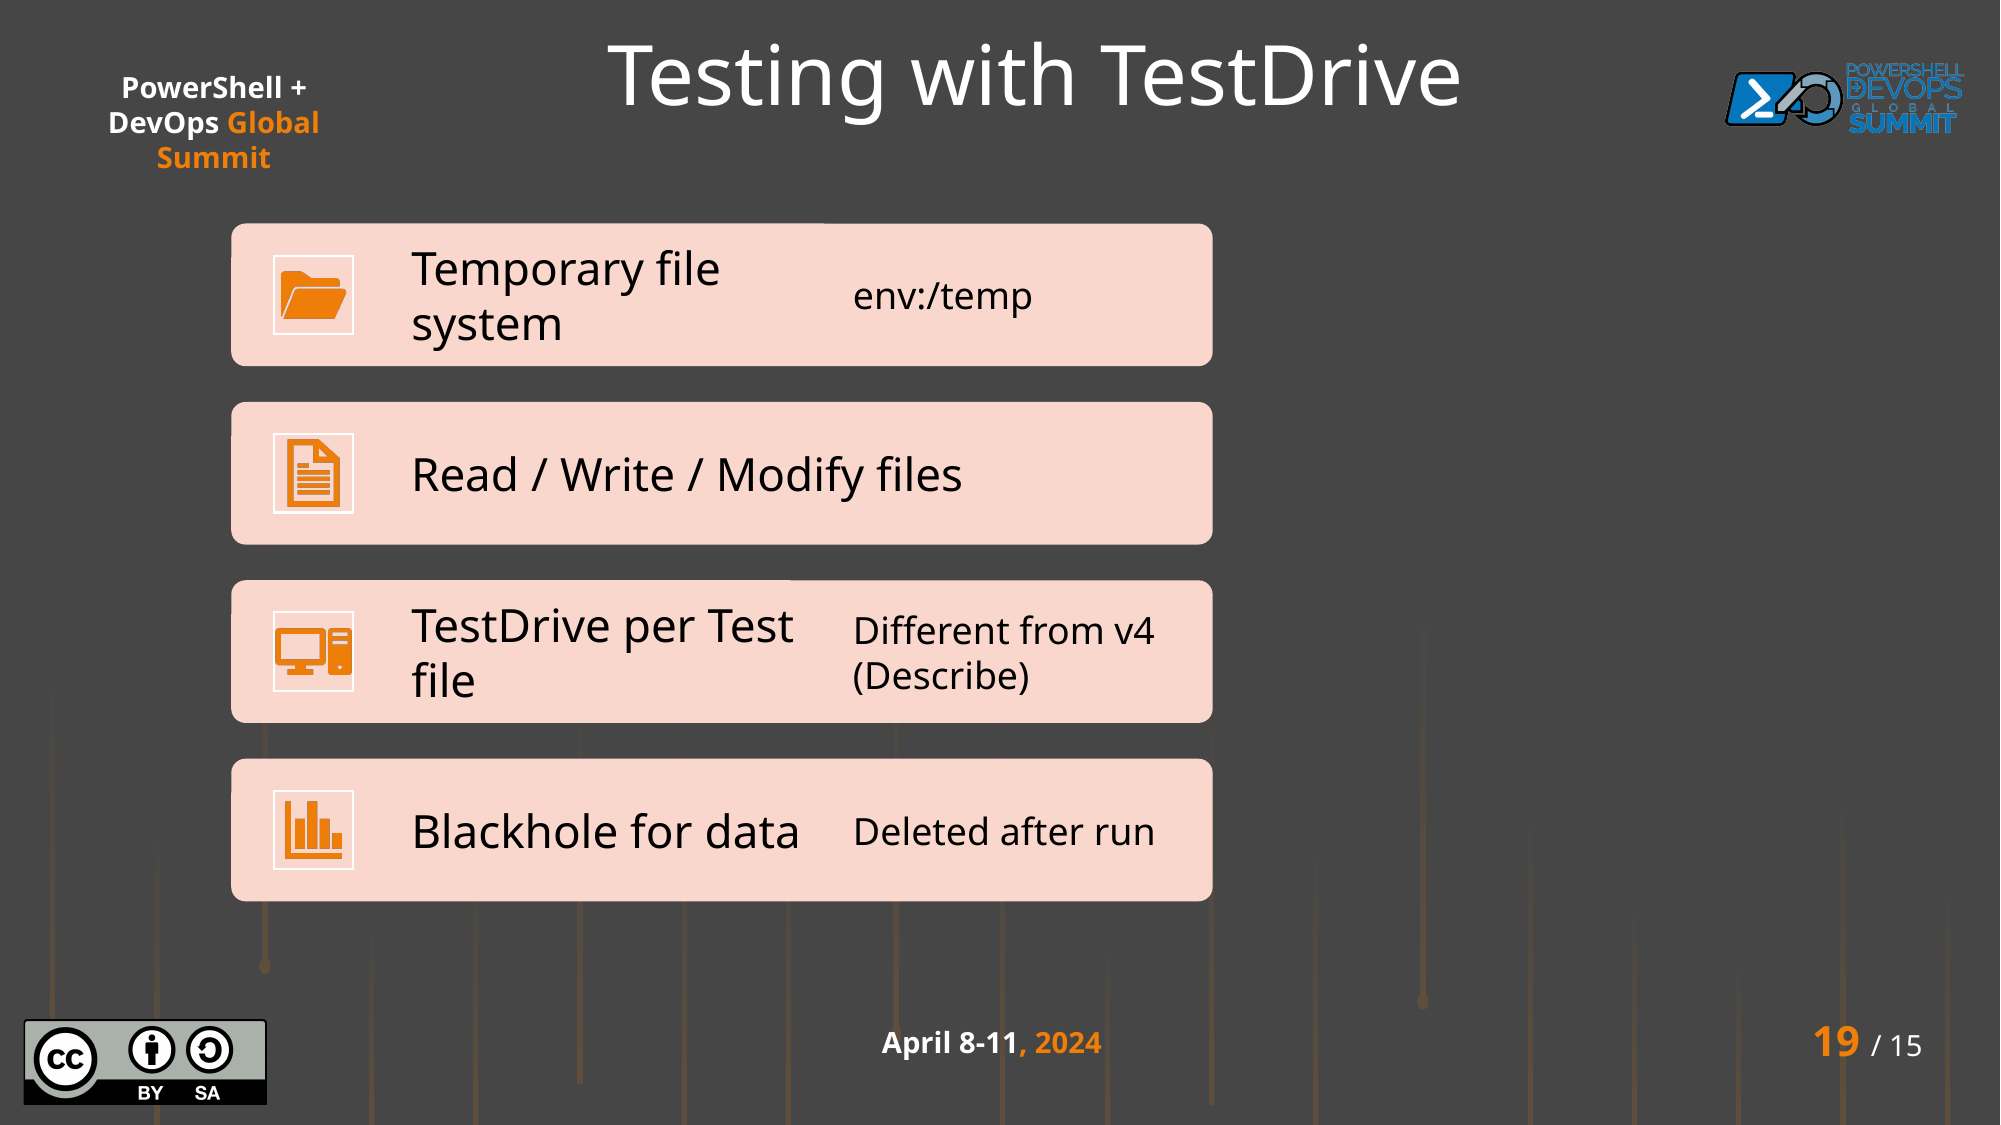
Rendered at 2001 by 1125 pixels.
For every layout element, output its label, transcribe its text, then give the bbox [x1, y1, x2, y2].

picture [1725, 61, 1965, 139]
picture [23, 1019, 267, 1105]
title Testing with TestDrive [367, 25, 1704, 244]
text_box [231, 223, 1213, 902]
